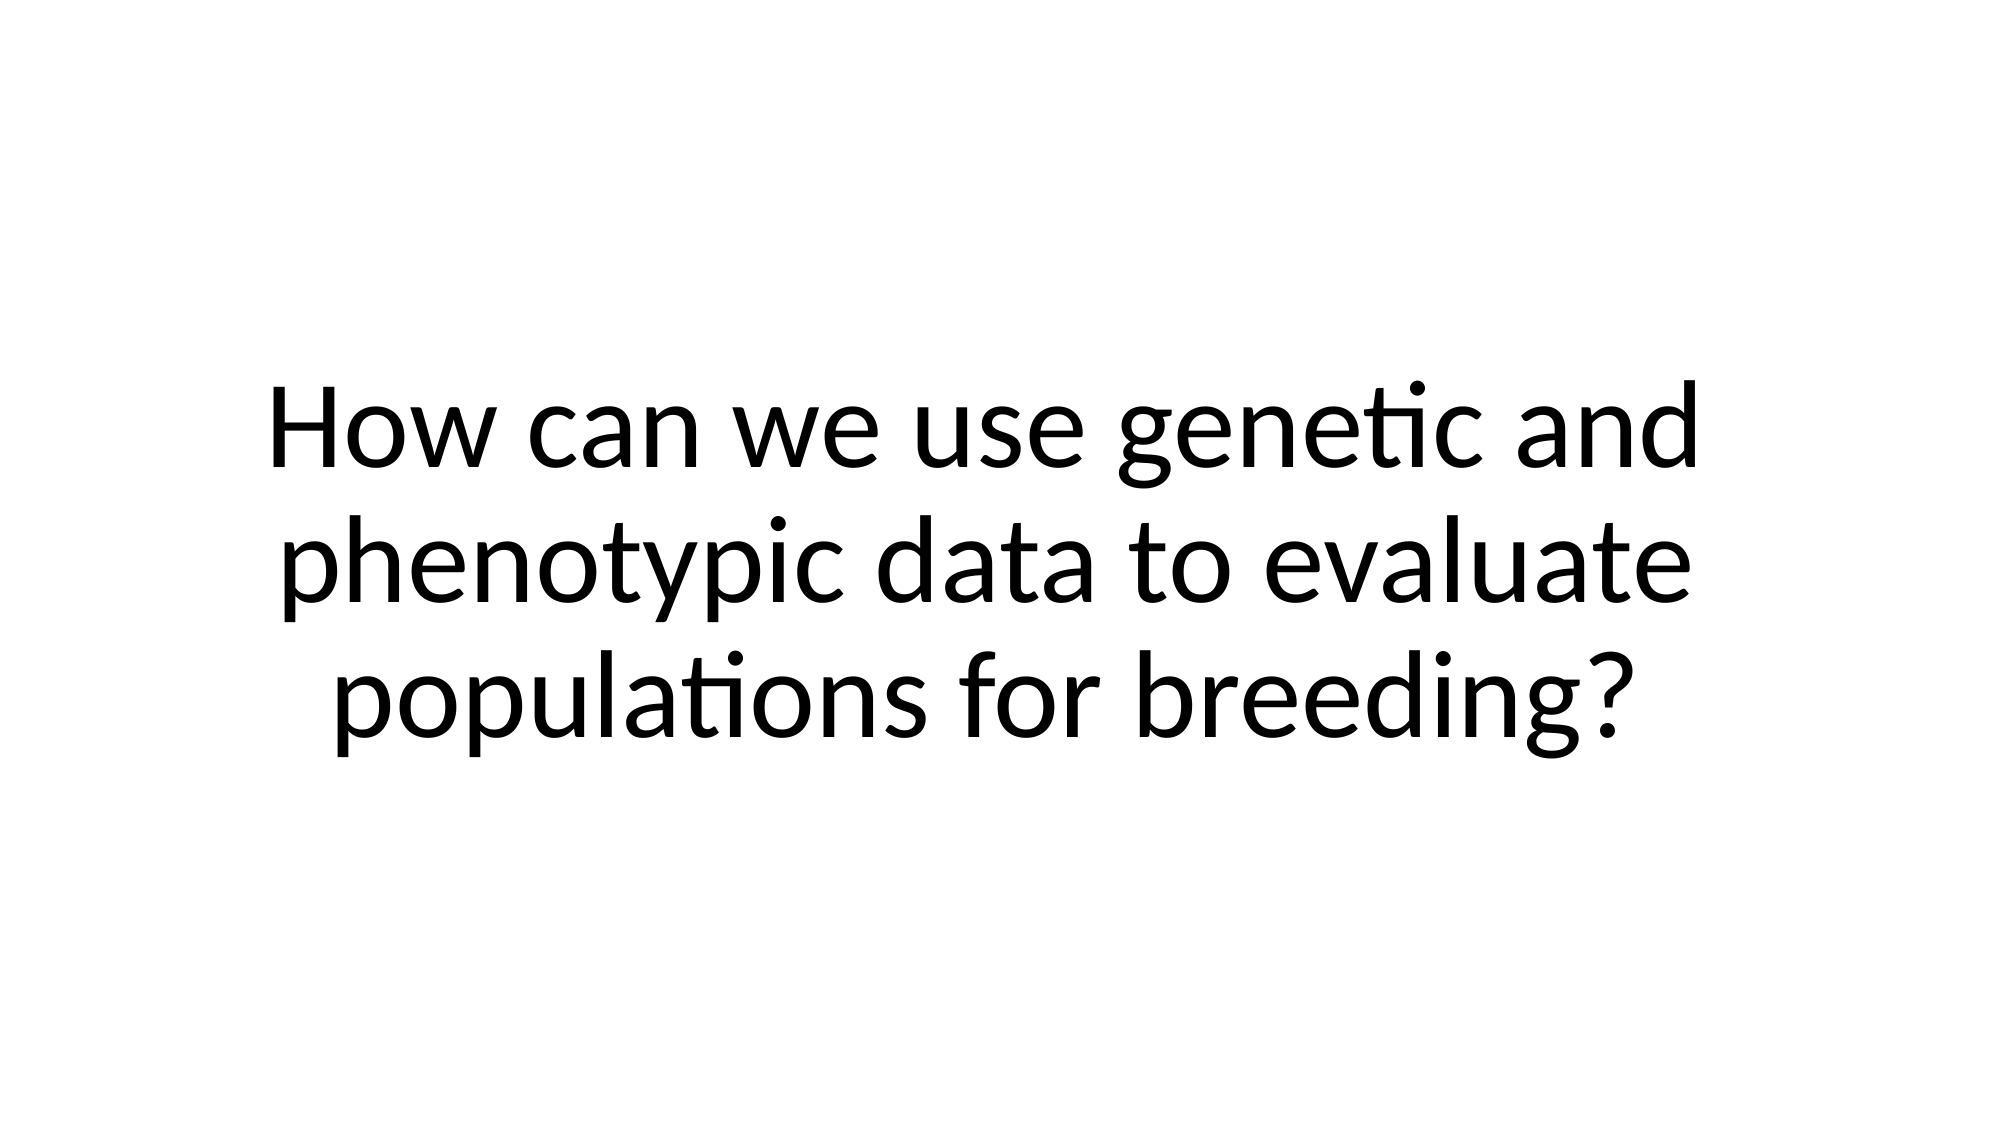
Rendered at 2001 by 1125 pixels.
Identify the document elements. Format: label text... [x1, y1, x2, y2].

title How can we use genetic and phenotypic data to evaluate populations for breeding? [120, 262, 1851, 863]
